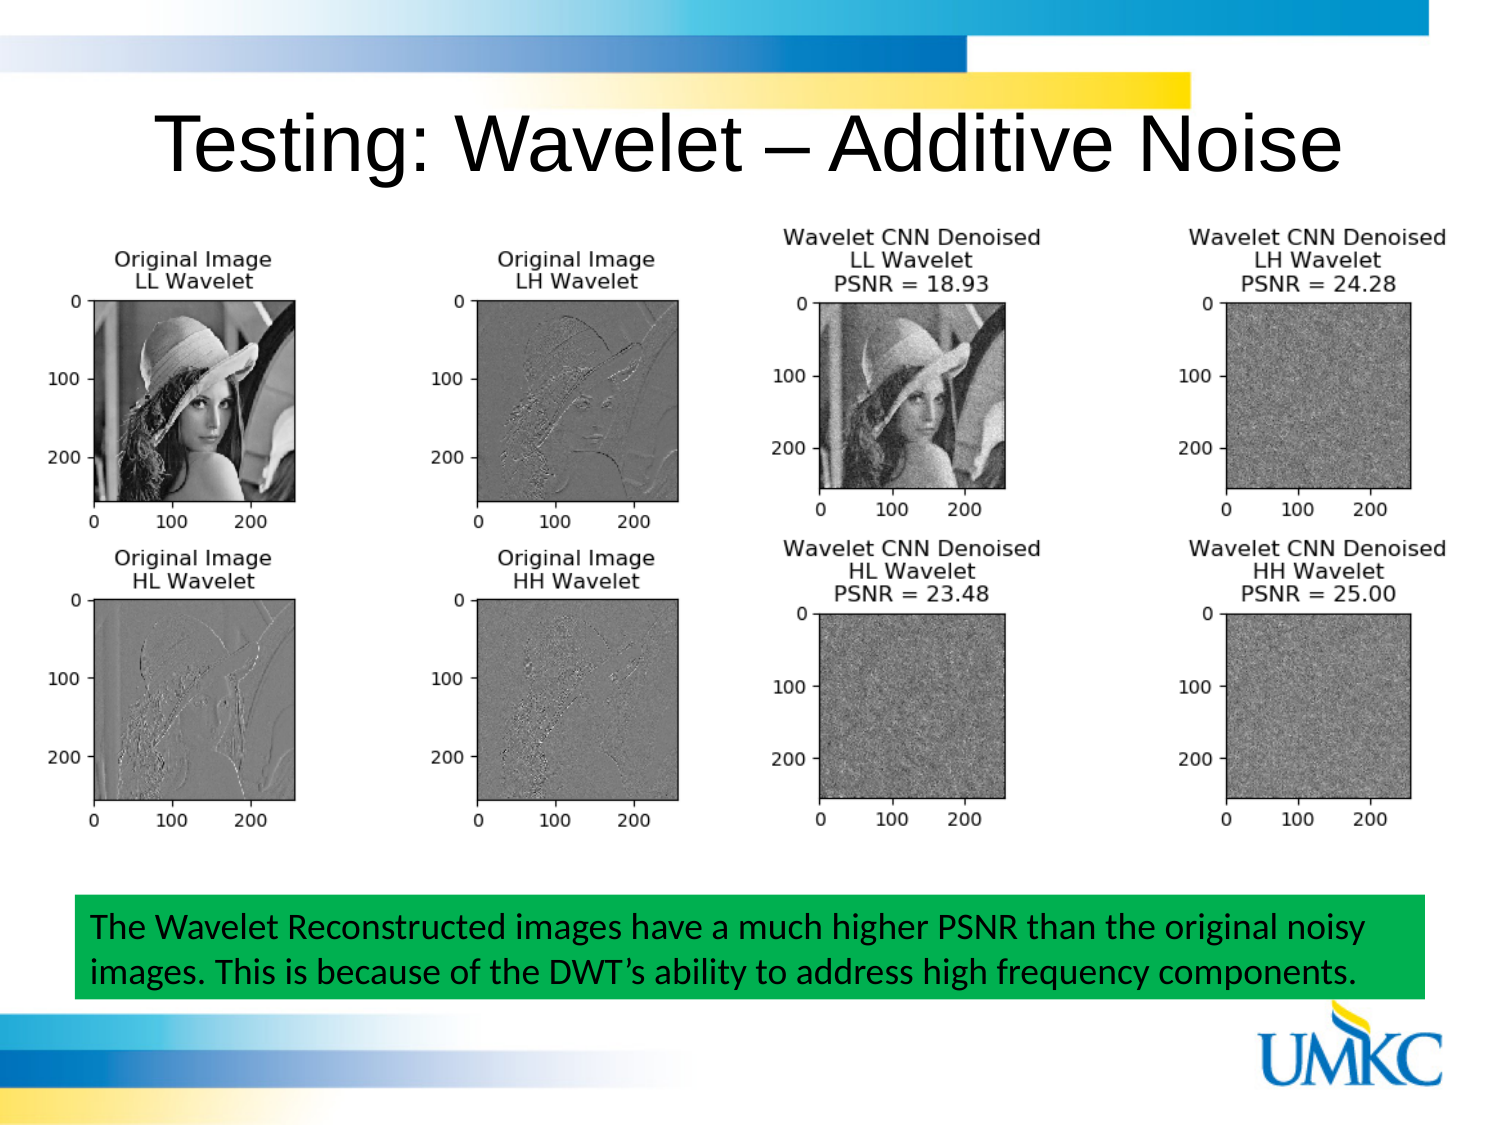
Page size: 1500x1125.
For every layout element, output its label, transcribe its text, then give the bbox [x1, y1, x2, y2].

title Testing: Wavelet – Additive Noise [75, 45, 1425, 233]
text_box The Wavelet Reconstructed images have a much higher PSNR than the original noisy images. This is because of the DWT’s ability to address high frequency components. [74, 894, 1425, 1000]
picture [0, 0, 1500, 1125]
